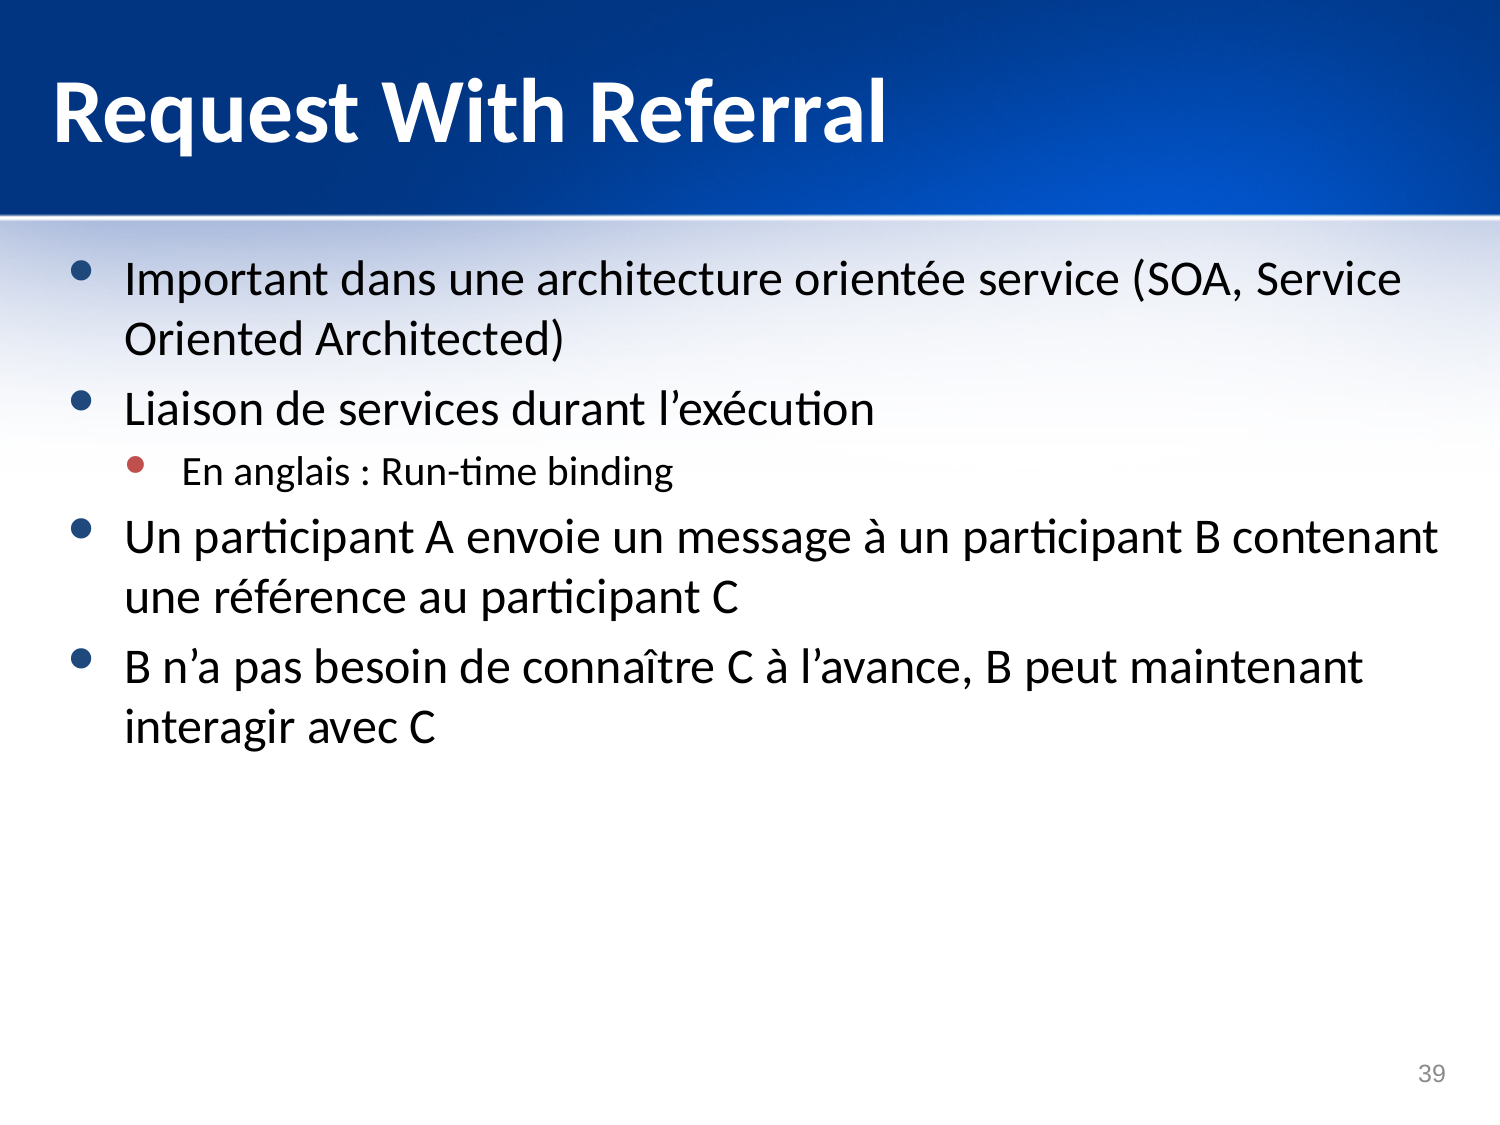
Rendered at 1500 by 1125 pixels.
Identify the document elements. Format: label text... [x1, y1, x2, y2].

picture [0, 0, 1500, 1125]
list Important dans une architecture orientée service (SOA, Service Oriented Architected) Liaison de services durant l’exécution En anglais : Run-time binding Un participant A envoie un message à un participant B contenant une référence au participant C B n’a pas besoin de connaître C à l’avance, B peut maintenant interagir avec C [53, 237, 1479, 776]
title Request With Referral [37, 12, 1225, 200]
slide_number 39 [1111, 1042, 1462, 1103]
